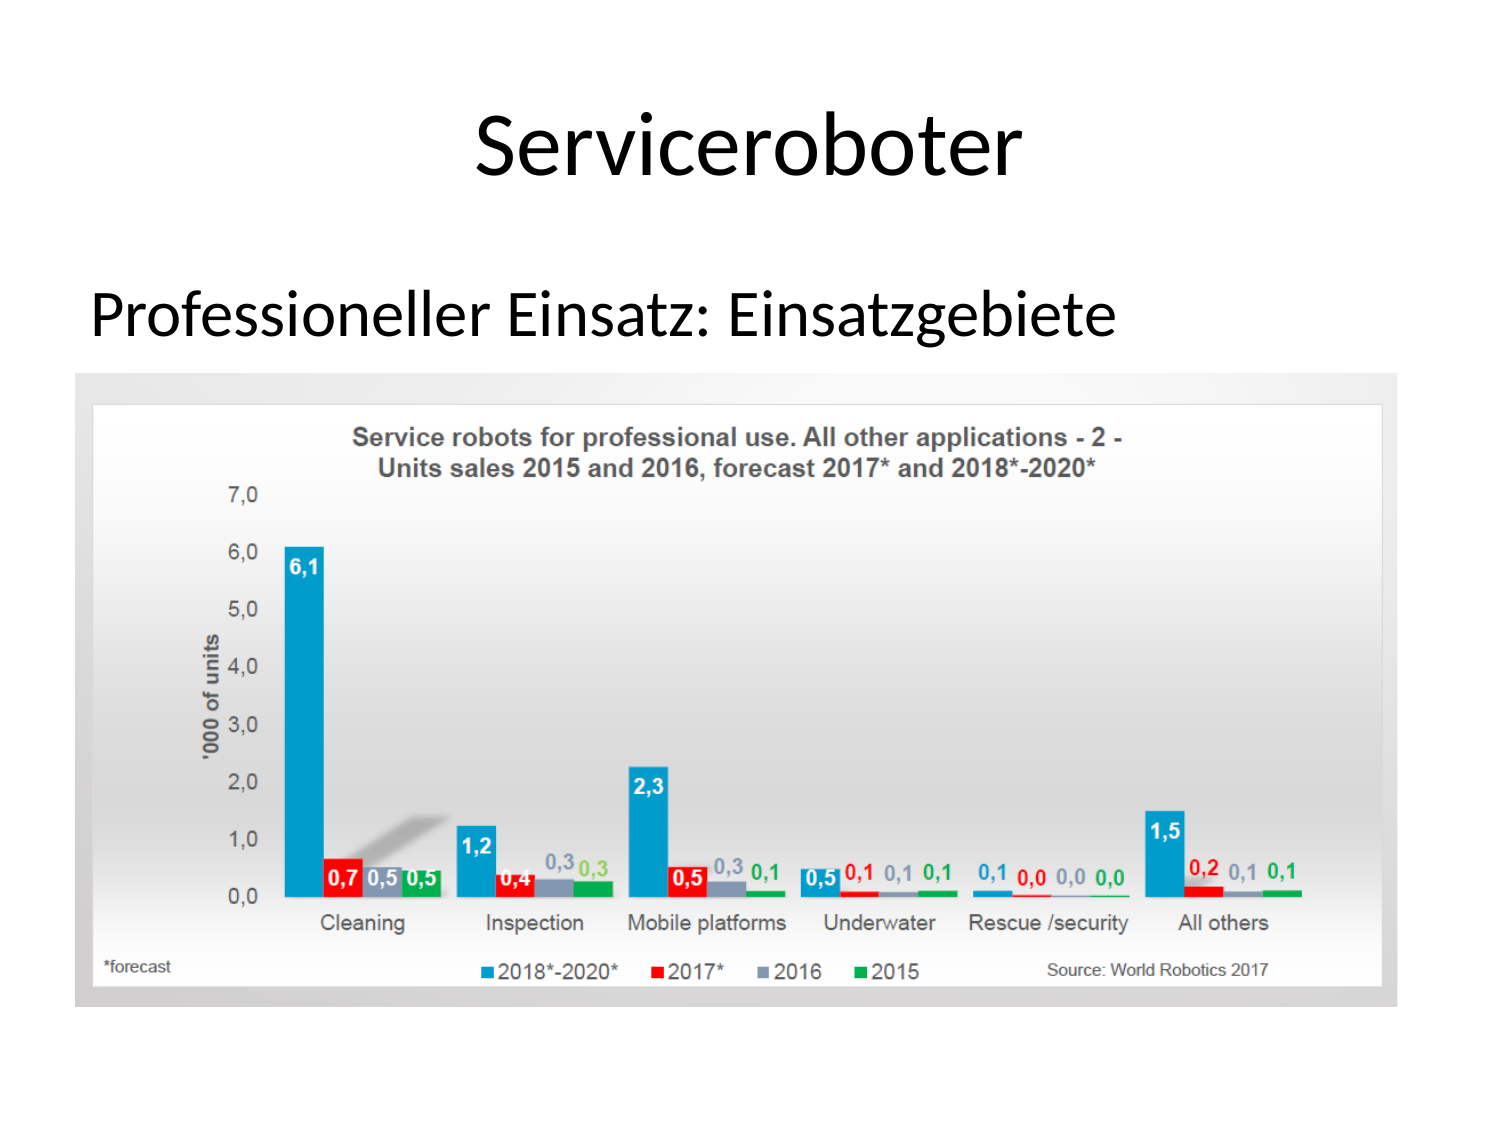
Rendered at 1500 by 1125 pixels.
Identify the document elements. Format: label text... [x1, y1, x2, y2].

title Serviceroboter [75, 45, 1425, 233]
list Professioneller Einsatz: Einsatzgebiete [75, 262, 1425, 1005]
picture [74, 372, 1398, 1008]
